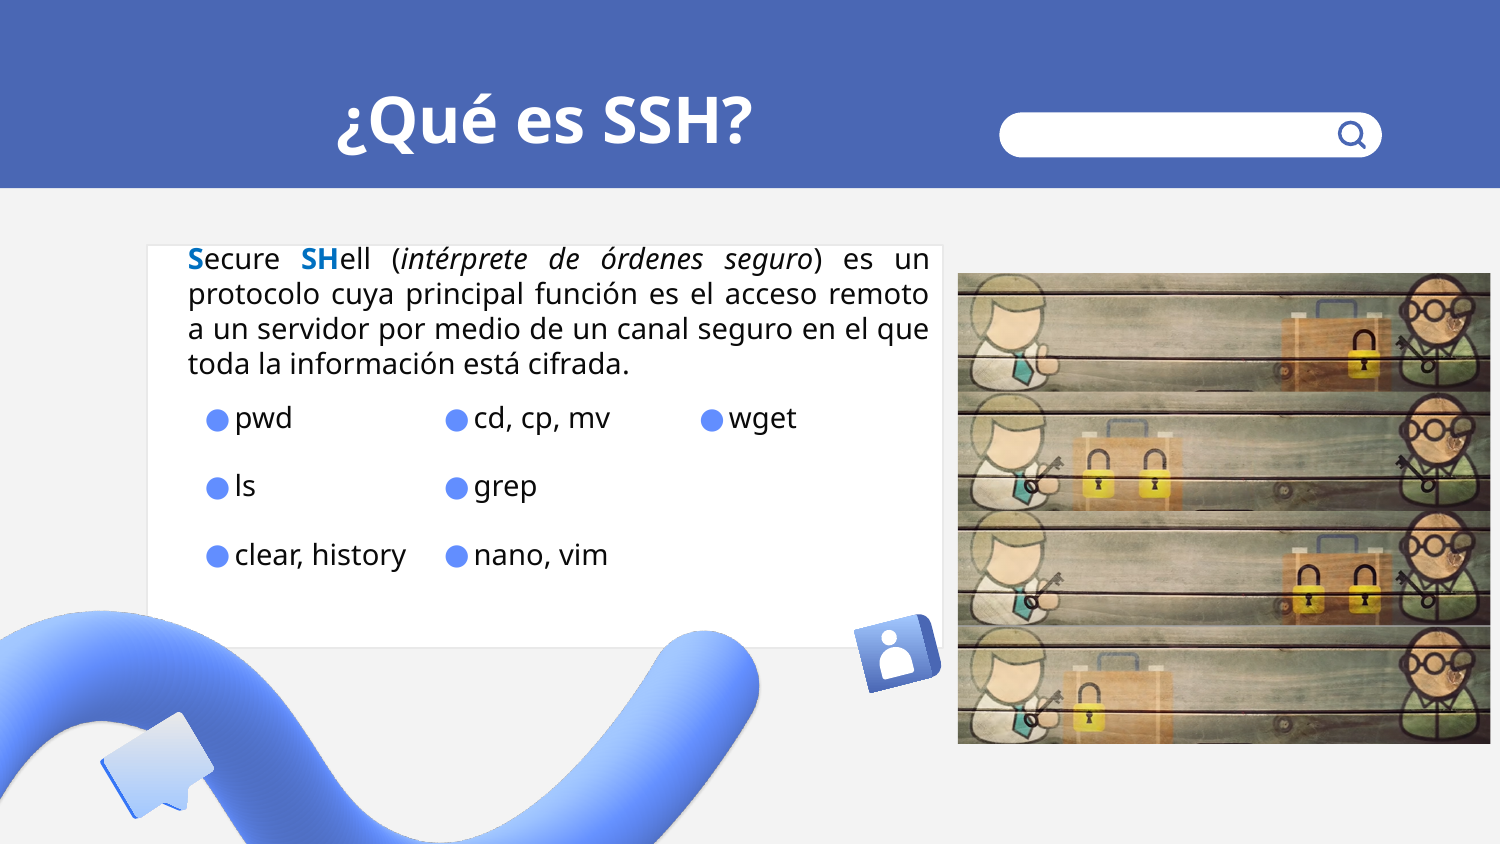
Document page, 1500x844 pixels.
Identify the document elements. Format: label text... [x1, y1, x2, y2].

subtitle Secure SHell (intérprete de órdenes seguro) es un protocolo cuya principal función es el acceso remoto a un servidor por medio de un canal seguro en el que toda la información está cifrada. [149, 246, 946, 648]
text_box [860, 619, 938, 685]
picture [957, 272, 1491, 744]
text_box pwd ls clear, history cd, cp, mv grep nano, vim wget [144, 352, 940, 619]
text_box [99, 711, 215, 820]
picture [0, 396, 778, 844]
title ¿Qué es SSH? [118, 54, 972, 182]
